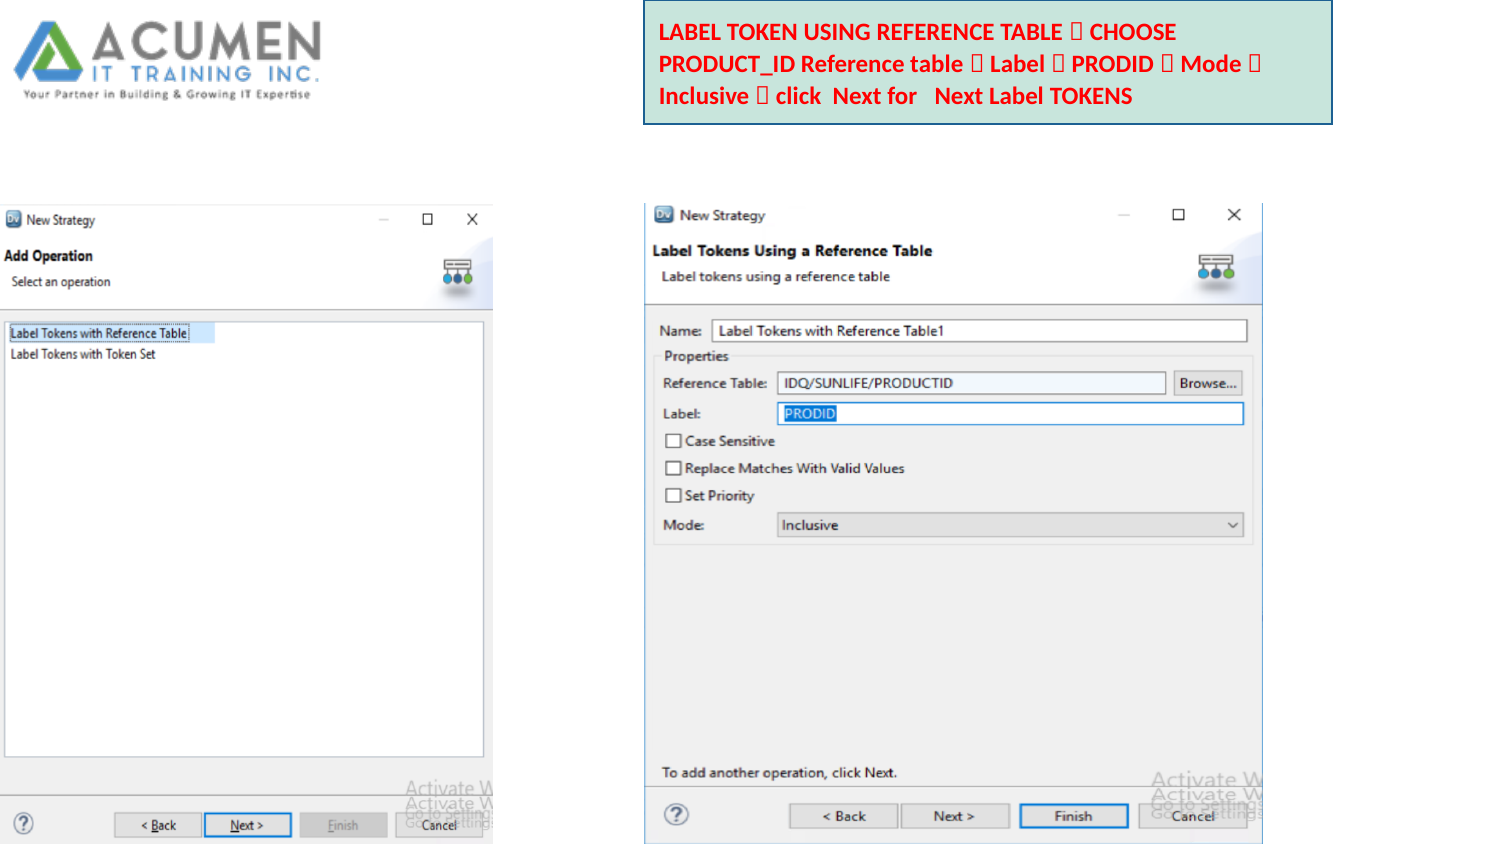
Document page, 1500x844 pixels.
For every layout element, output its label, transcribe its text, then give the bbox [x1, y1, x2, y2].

picture [0, 203, 493, 844]
picture [11, 19, 325, 104]
picture [644, 203, 1263, 844]
text_box LABEL TOKEN USING REFERENCE TABLE  CHOOSE PRODUCT_ID Reference table  Label  PRODID  Mode  Inclusive  click Next for Next Label TOKENS [643, 0, 1333, 125]
